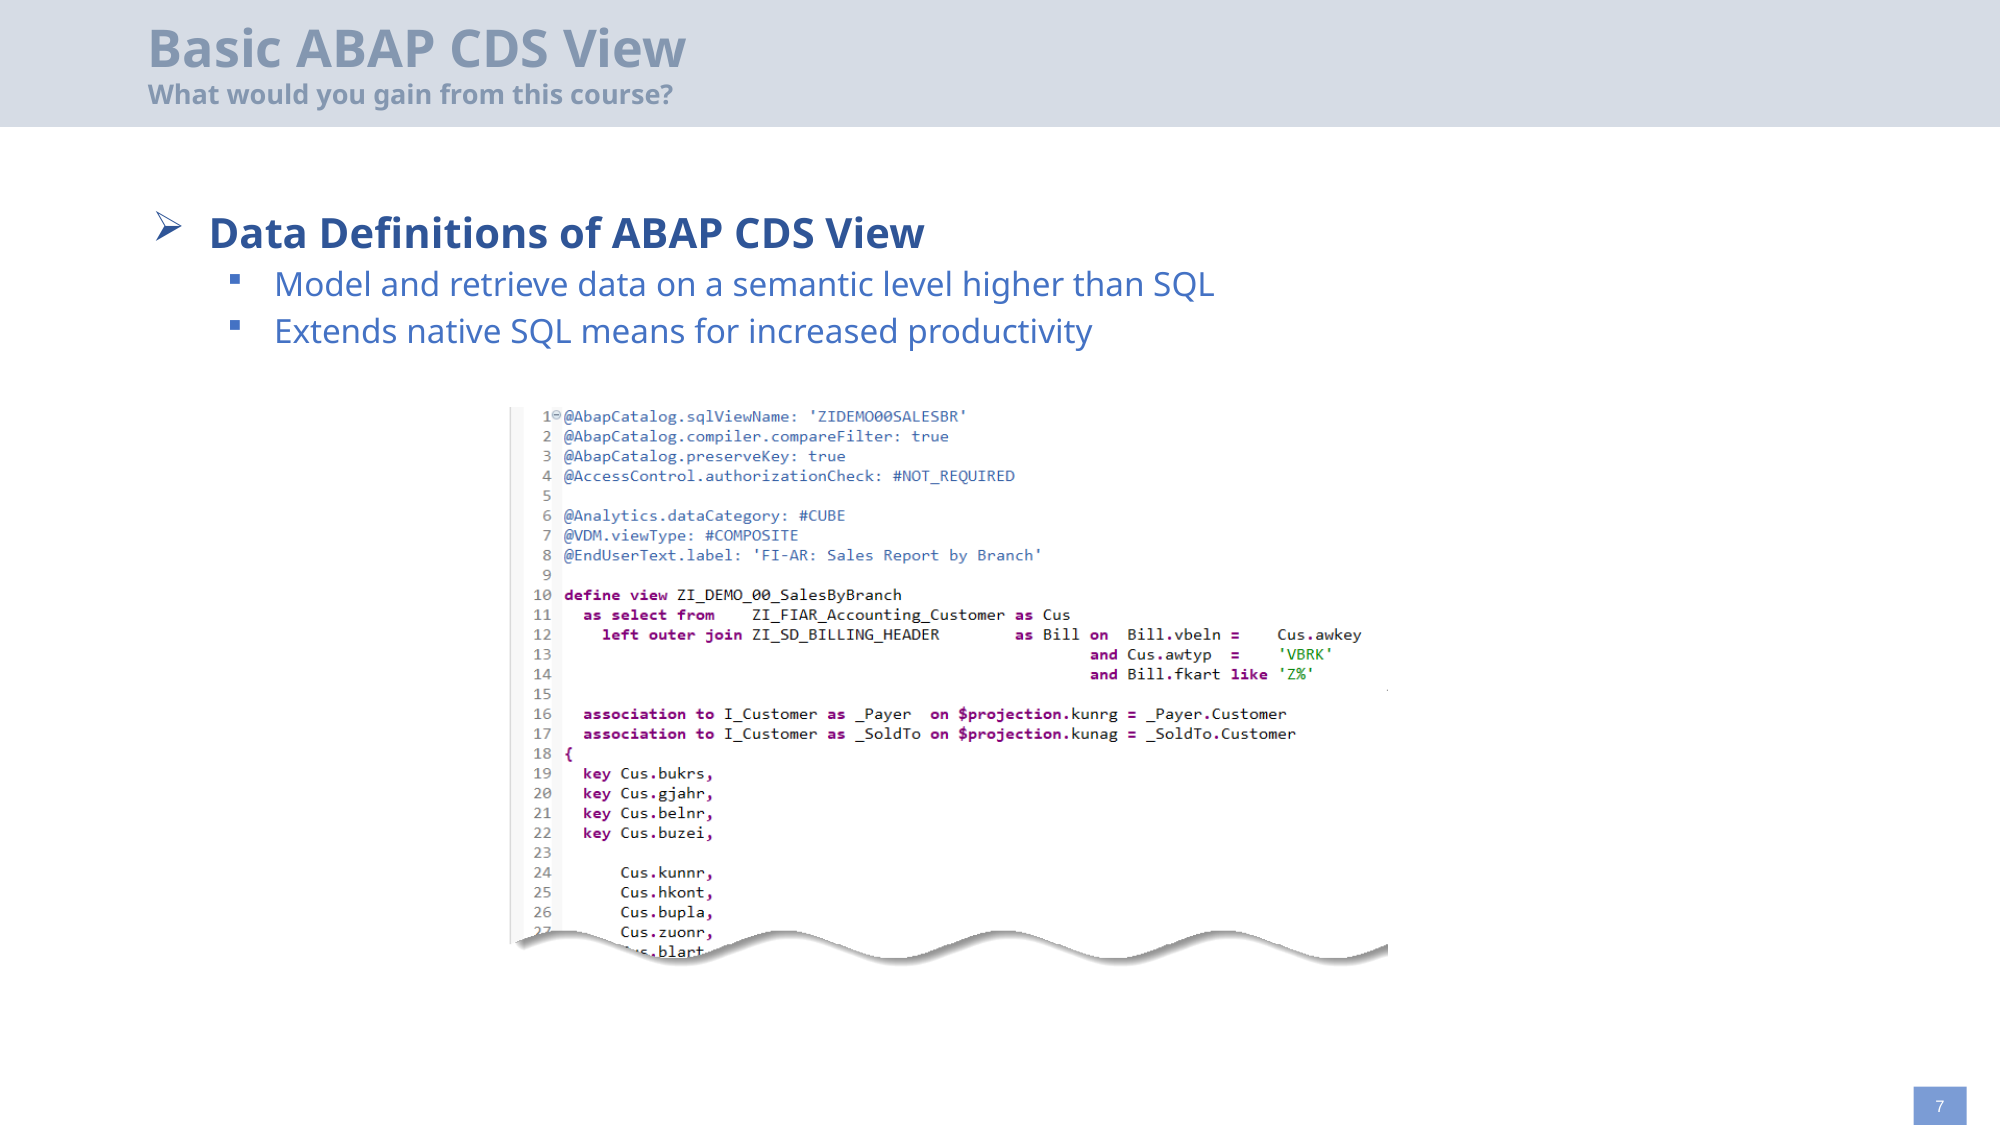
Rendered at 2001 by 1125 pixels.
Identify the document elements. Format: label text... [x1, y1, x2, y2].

title Basic ABAP CDS View What would you gain from this course? [133, 0, 1867, 128]
picture [508, 407, 1388, 982]
list Data Definitions of ABAP CDS View Model and retrieve data on a semantic level higher than SQL Extends native SQL means for increased productivity [137, 199, 1863, 1014]
